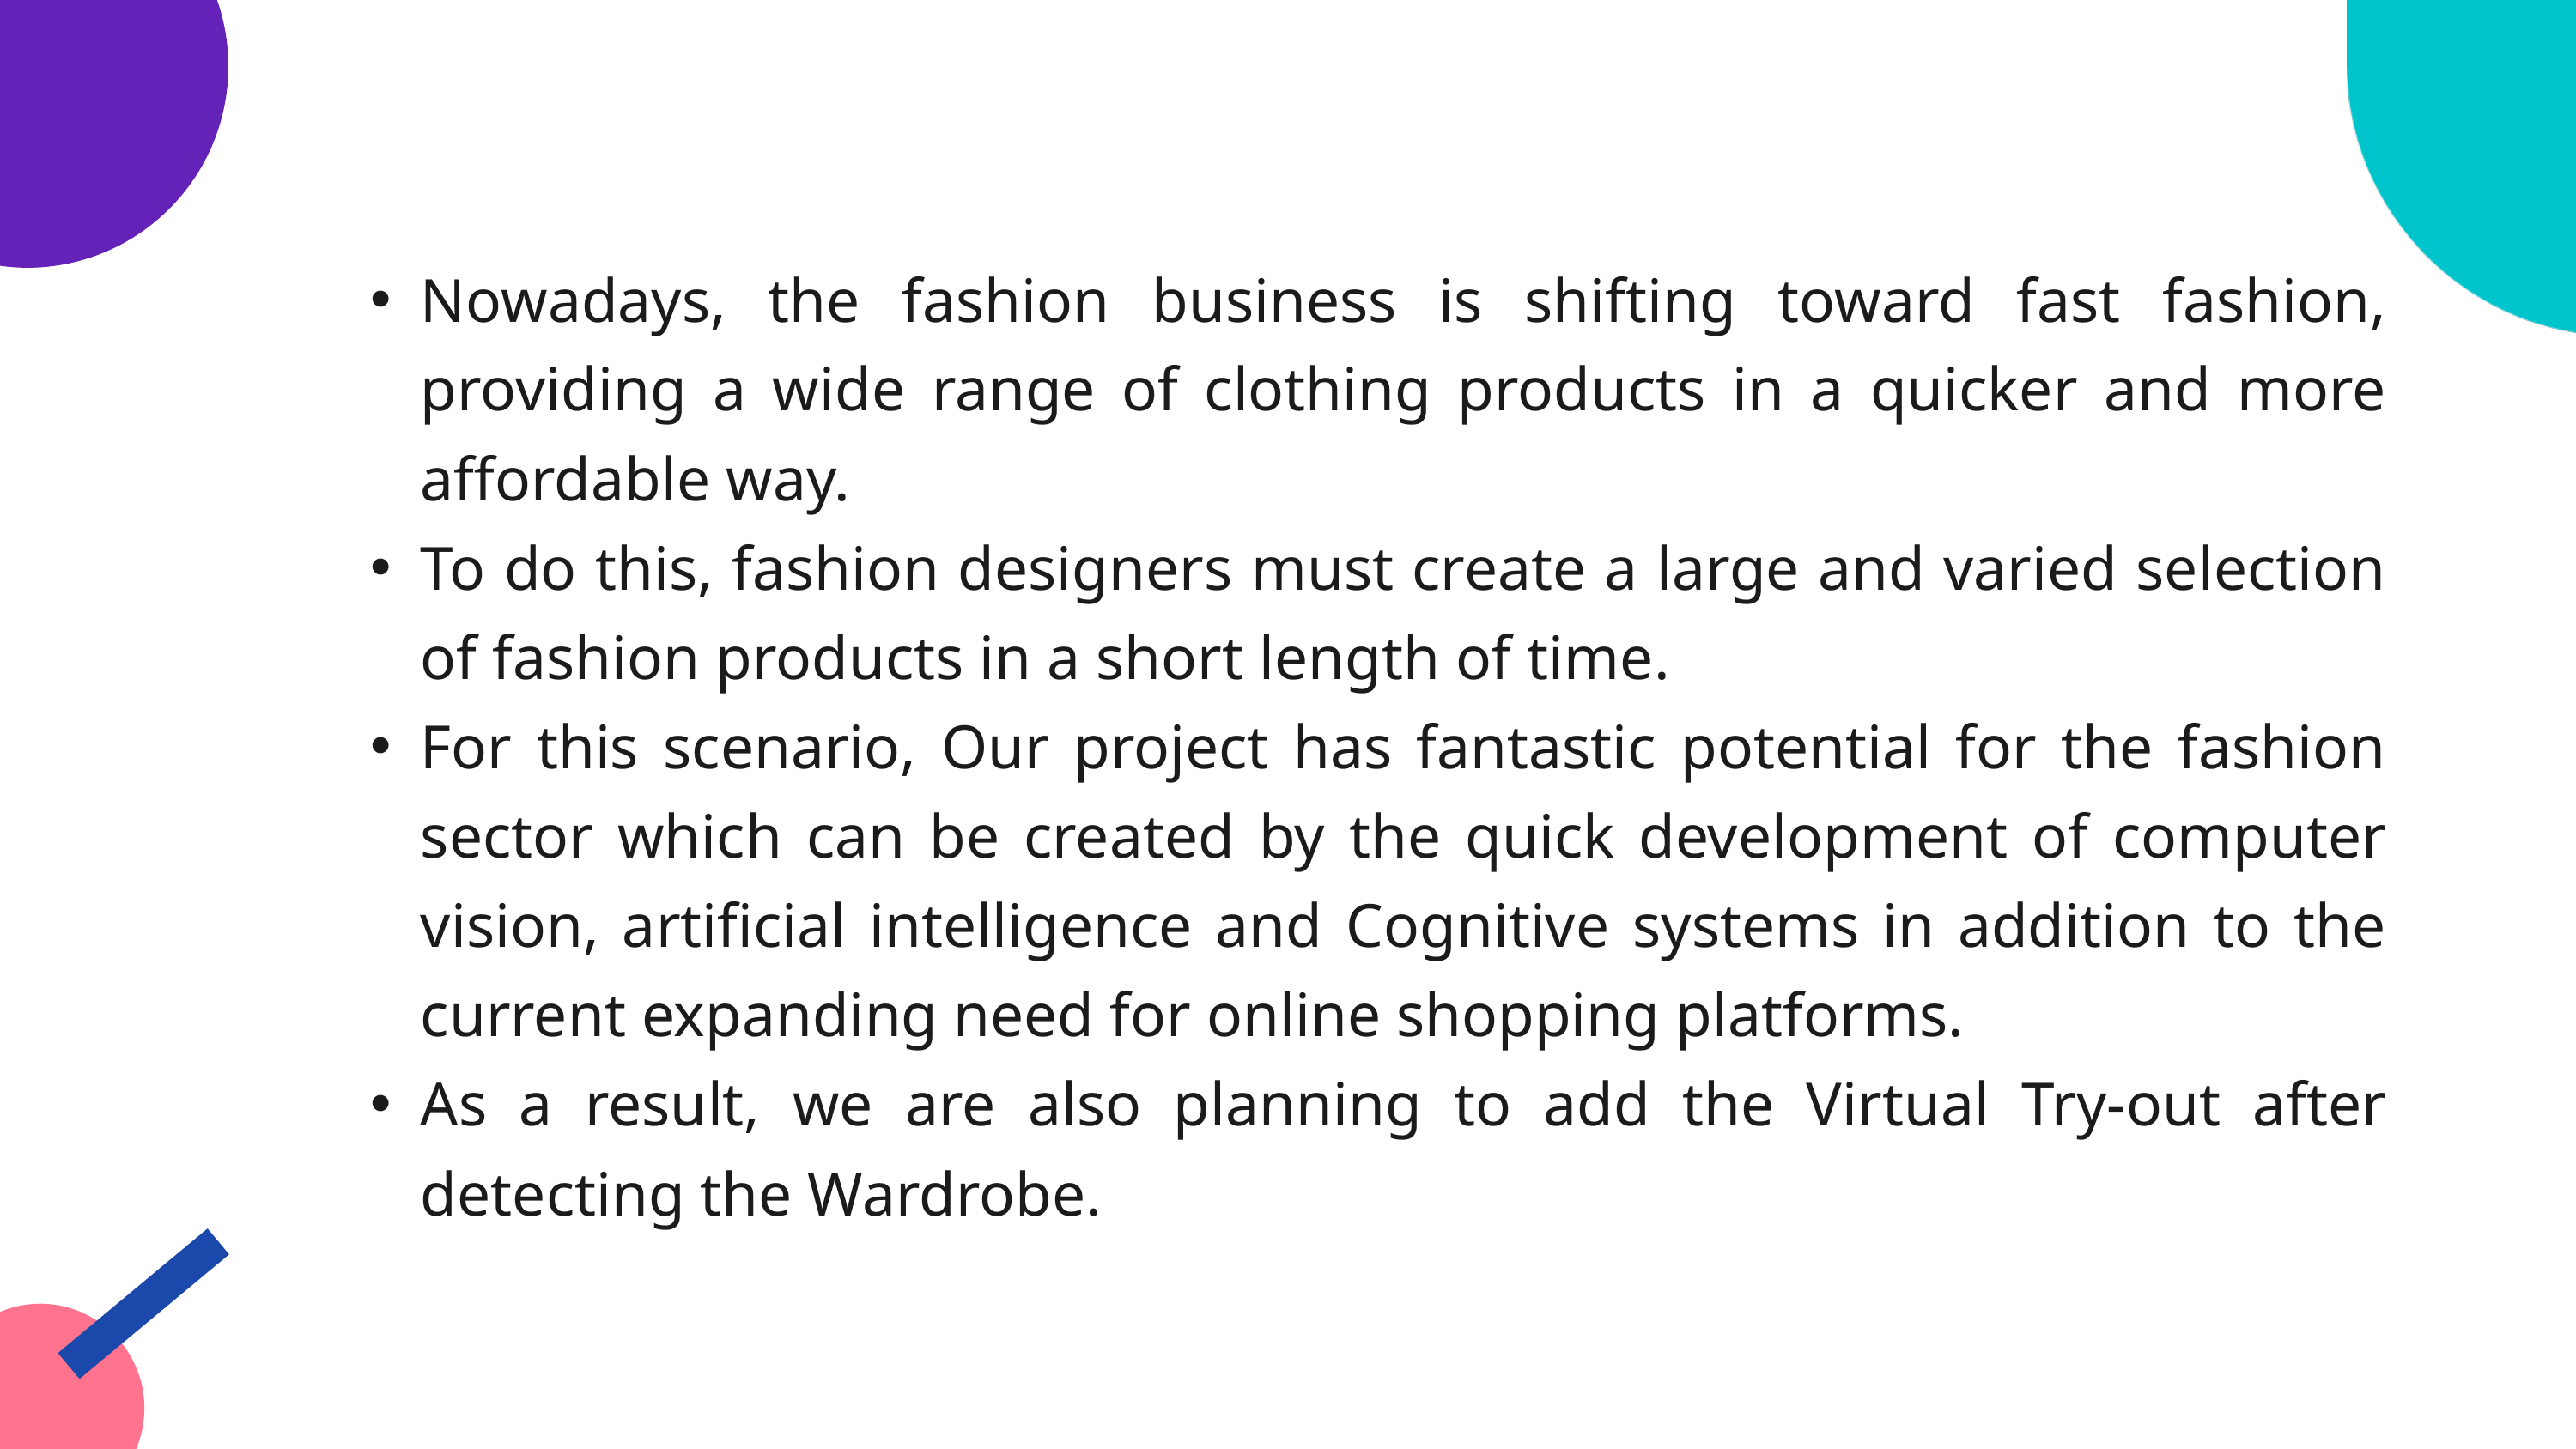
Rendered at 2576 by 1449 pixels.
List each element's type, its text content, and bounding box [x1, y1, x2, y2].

text_box [118, 1228, 229, 1323]
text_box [0, 1303, 145, 1449]
text_box Nowadays, the fashion business is shifting toward fast fashion, providing a wide range of clothing products in a quicker and more affordable way. To do this, fashion designers must create a large and varied selection of fashion products in a short length of time. For this scenario, Our project has fantastic potential for the fashion sector which can be created by the quick development of computer vision, artificial intelligence and Cognitive systems in addition to the current expanding need for online shopping platforms. As a result, we are also planning to add the Virtual Try-out after detecting the Wardrobe. [319, 244, 2389, 1228]
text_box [0, 0, 230, 269]
picture [2347, 0, 2576, 337]
